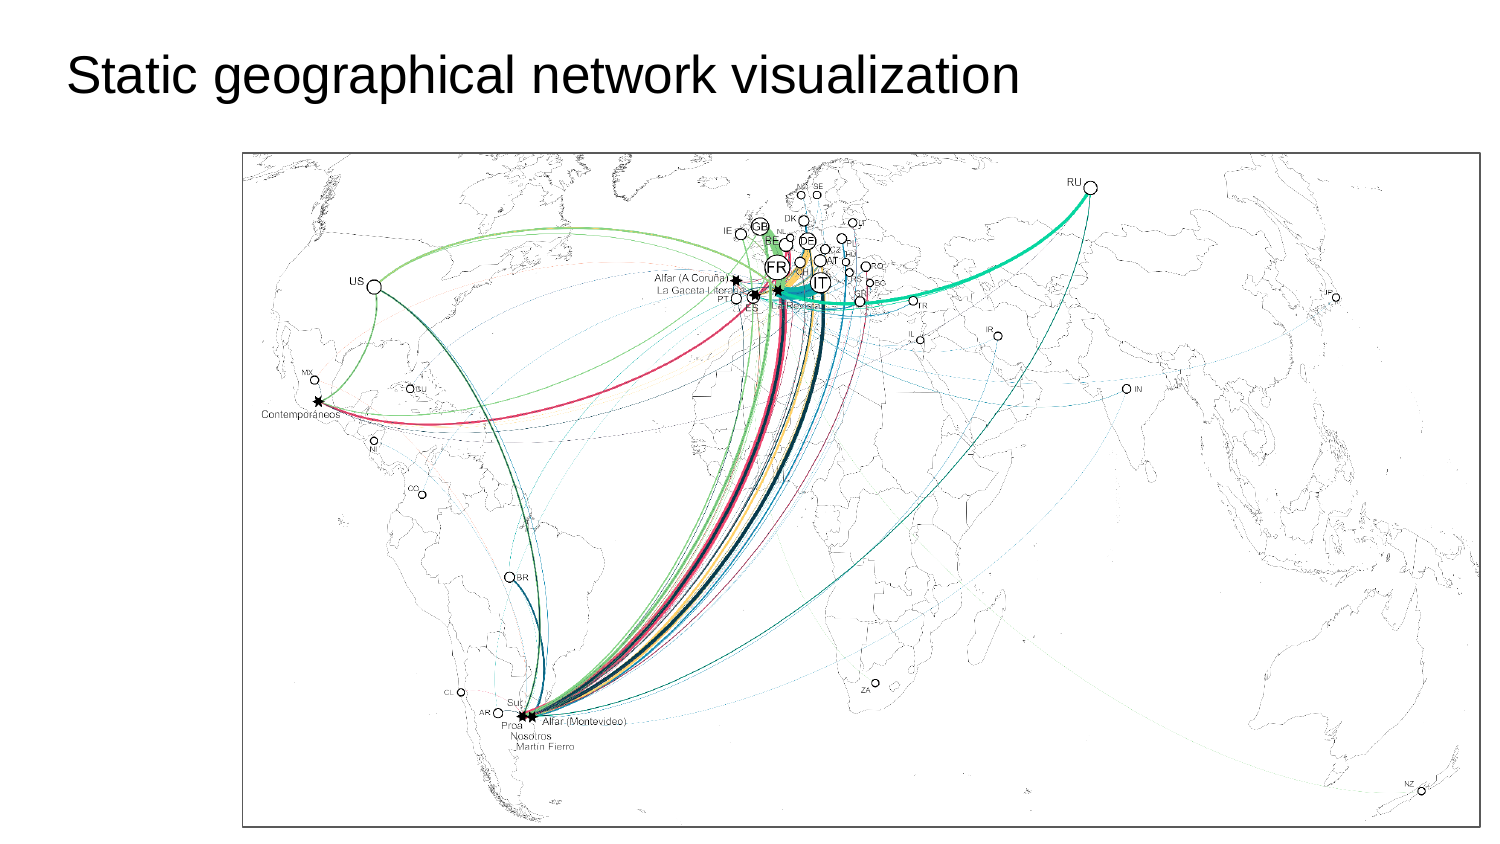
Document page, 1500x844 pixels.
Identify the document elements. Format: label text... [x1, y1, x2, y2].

picture [242, 153, 1480, 827]
title Static geographical network visualization [51, 25, 1449, 120]
